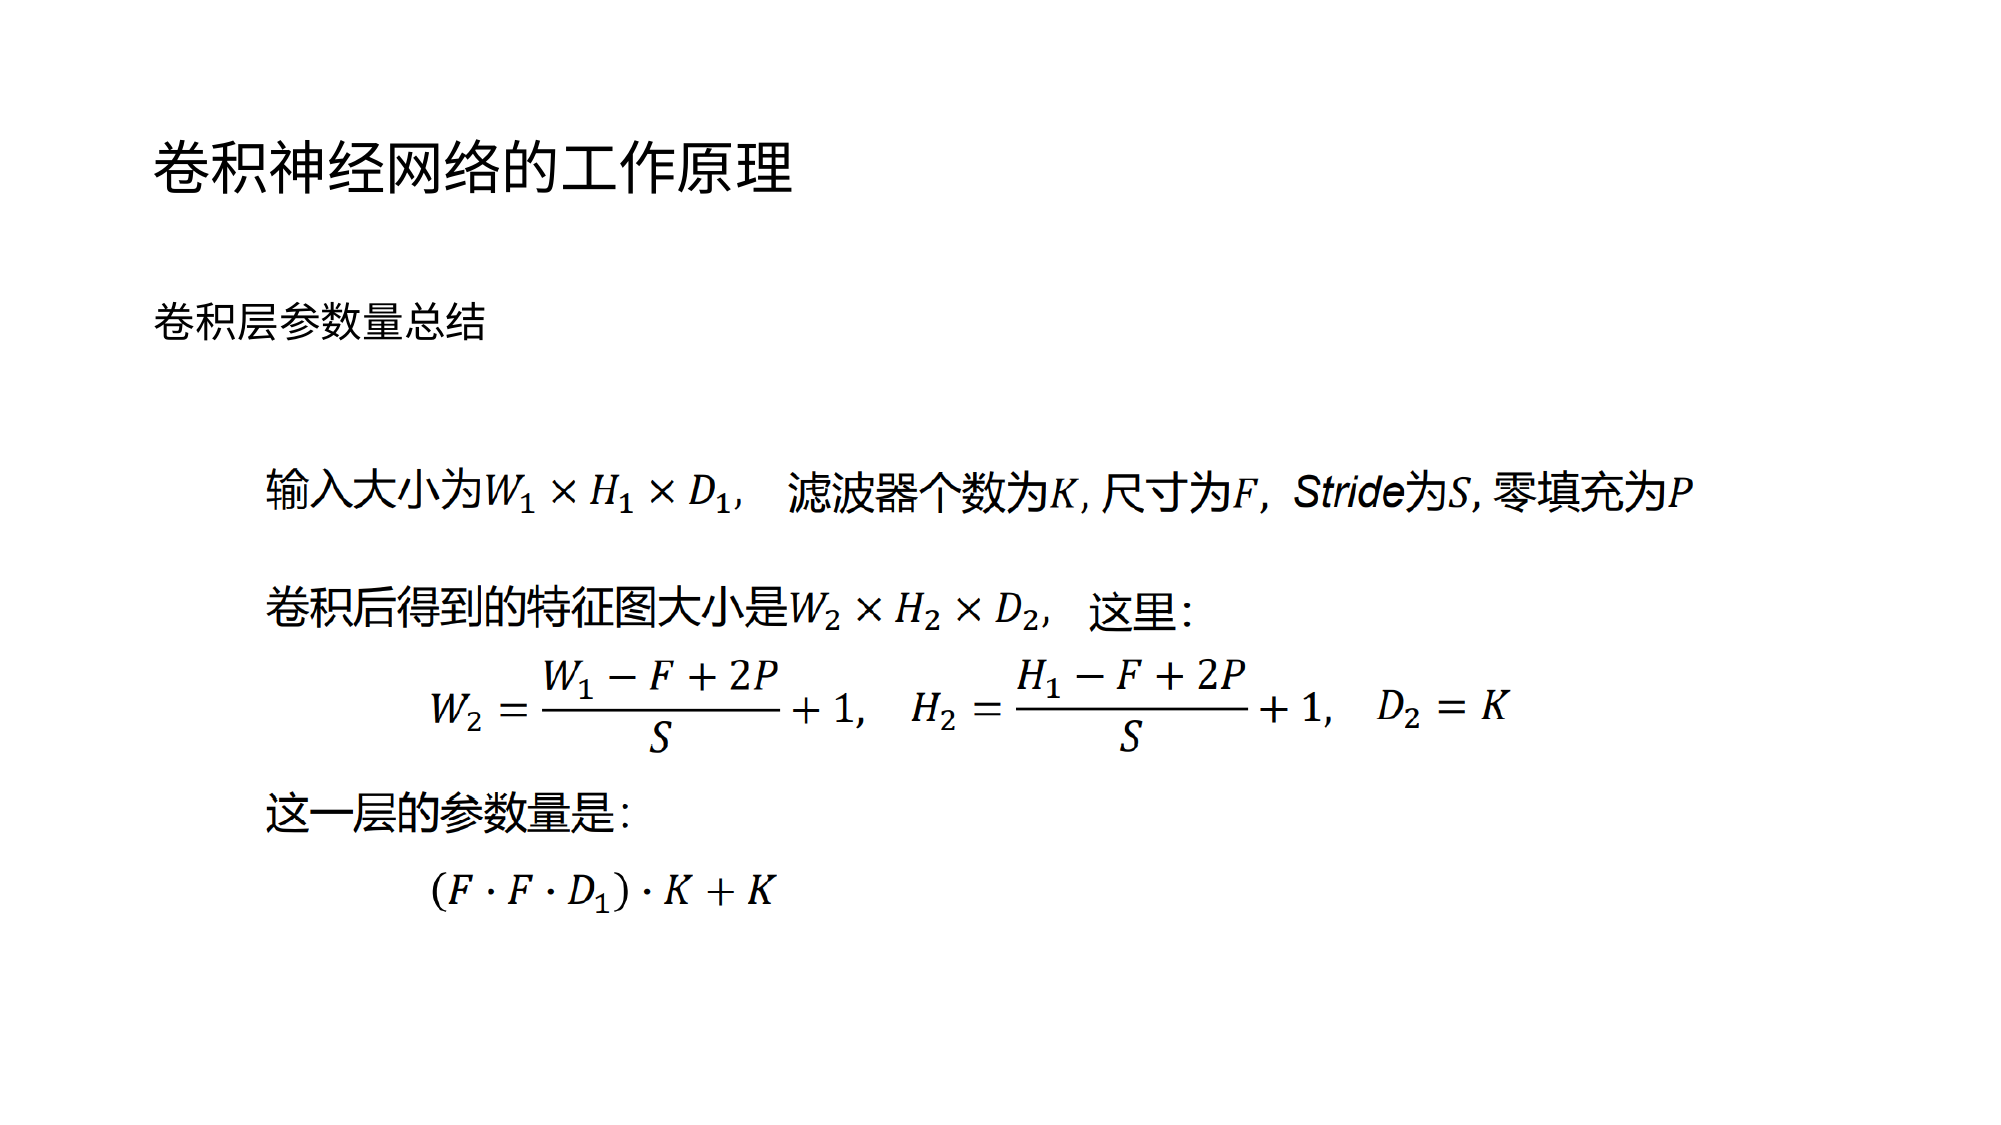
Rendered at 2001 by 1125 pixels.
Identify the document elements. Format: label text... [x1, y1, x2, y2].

text_box 卷积神经网络的工作原理 [137, 110, 816, 231]
text_box 卷积层参数量总结 [138, 288, 503, 354]
picture [247, 412, 1732, 969]
